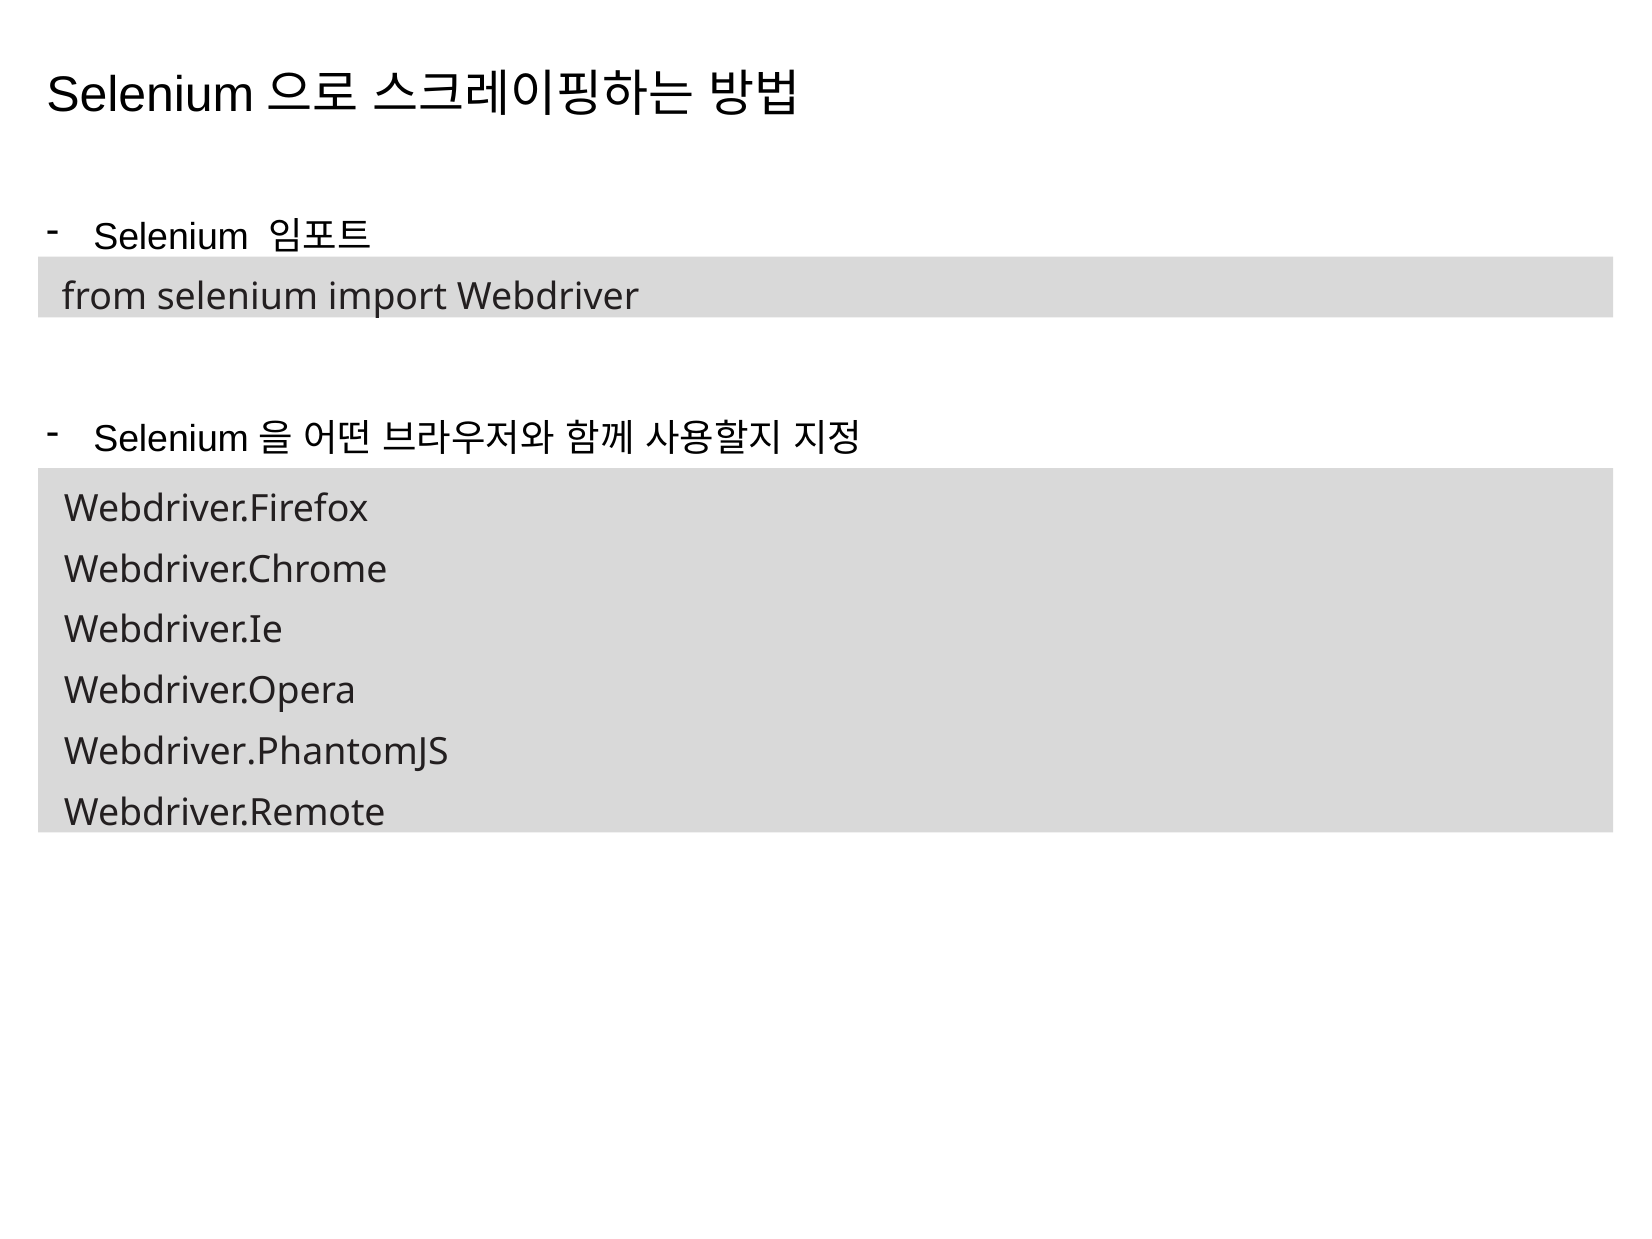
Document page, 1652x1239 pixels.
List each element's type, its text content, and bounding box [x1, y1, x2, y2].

text_box Webdriver.Firefox Webdriver.Chrome Webdriver.Ie Webdriver.Opera Webdriver.PhantomJS Webdriver.Remote [38, 468, 1614, 833]
text_box Selenium으로 스크레이핑하는 방법 Selenium 임포트 Selenium을 어떤 브라우저와 함께 사용할지 지정 [44, 318, 1607, 468]
text_box from selenium import Webdriver [38, 256, 1614, 318]
text_box Selenium으로 스크레이핑하는 방법 Selenium 임포트 Selenium을 어떤 브라우저와 함께 사용할지 지정 [44, 31, 1607, 256]
